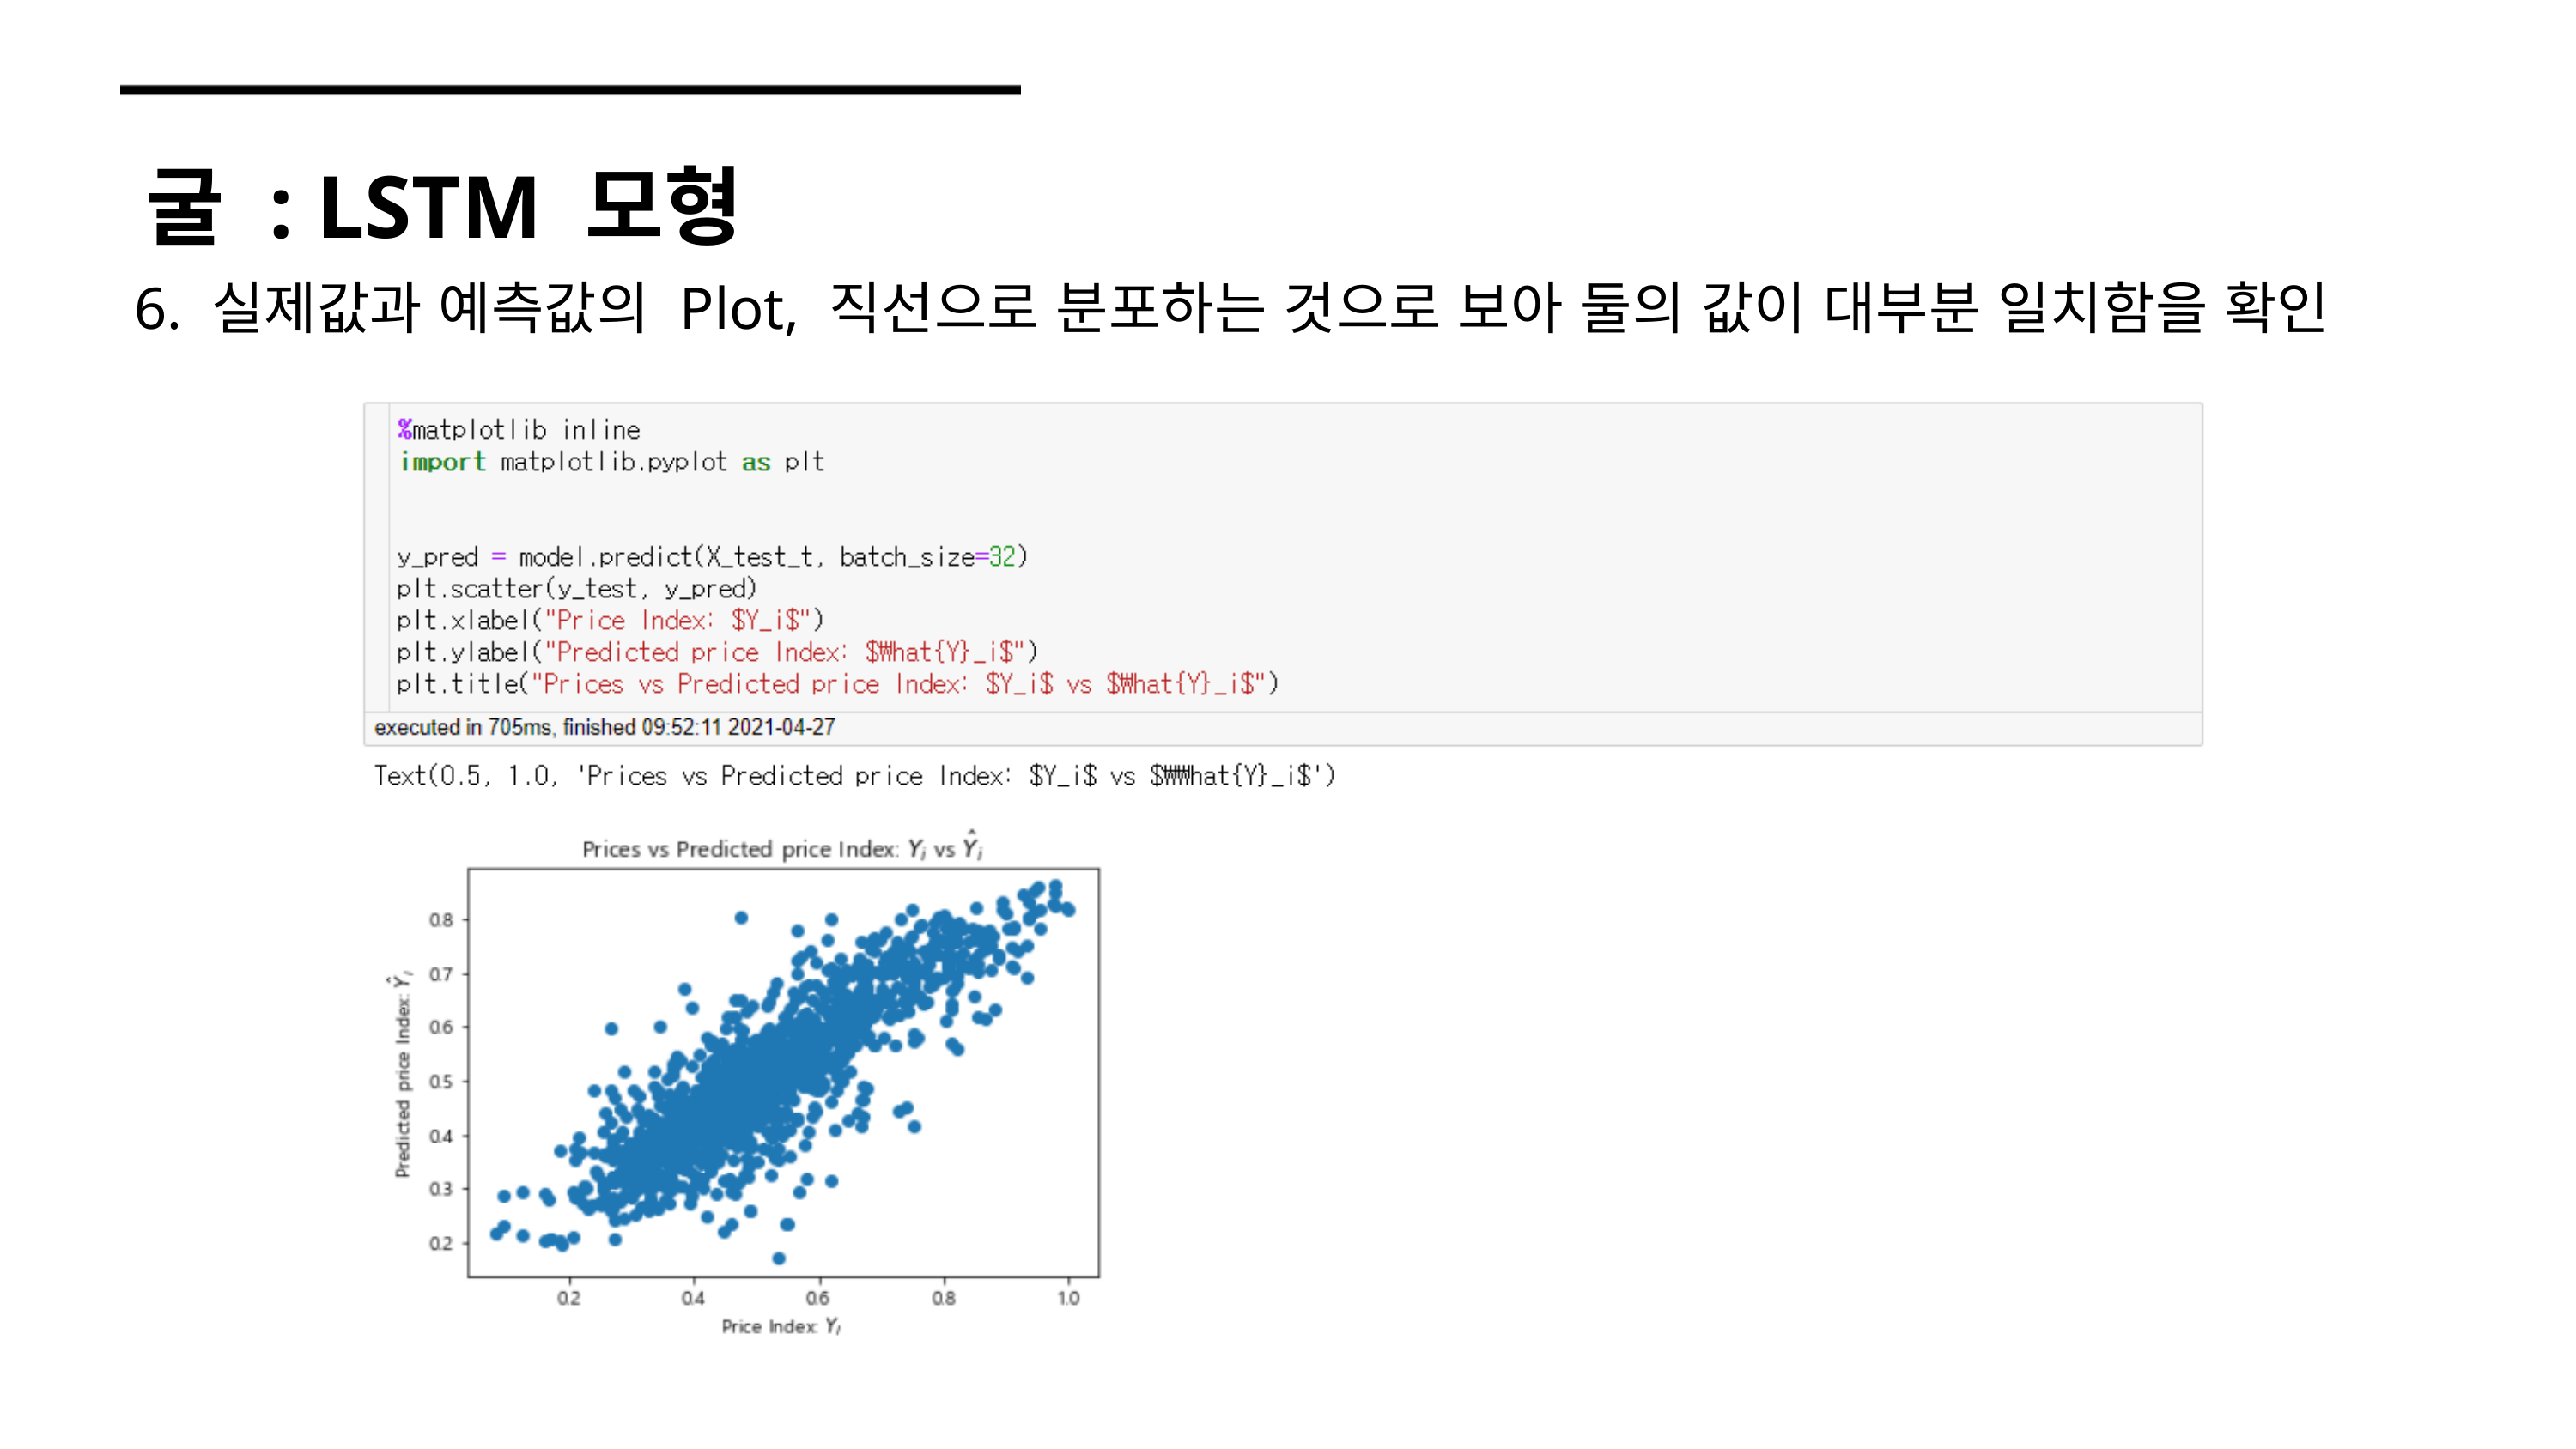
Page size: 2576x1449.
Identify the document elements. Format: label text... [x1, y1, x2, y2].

picture [351, 397, 2225, 1363]
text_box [120, 71, 1022, 109]
text_box 6. 실제값과 예측값의 Plot, 직선으로 분포하는 것으로 보아 둘의 값이 대부분 일치함을 확인 [121, 265, 2559, 347]
text_box 굴 : LSTM 모형 [132, 166, 1449, 242]
